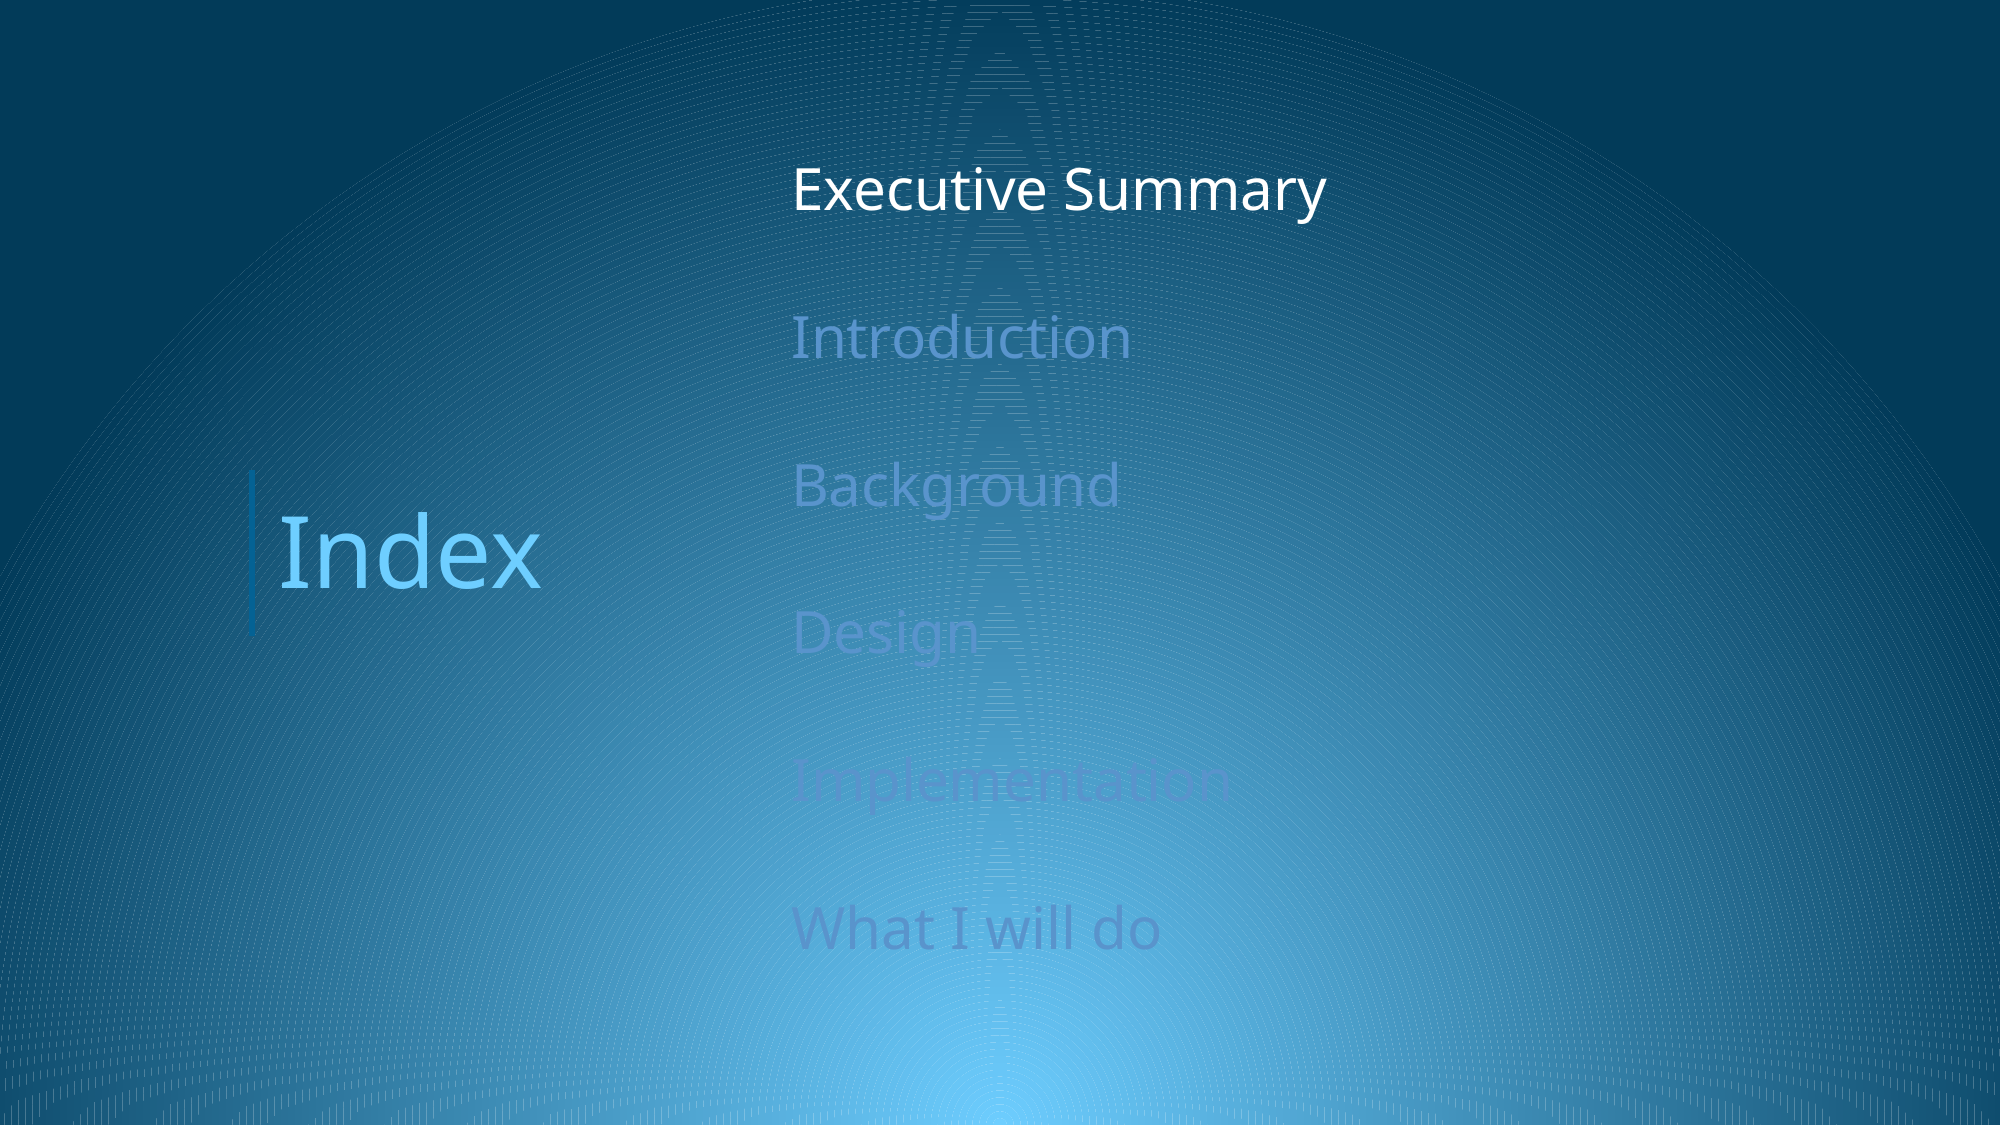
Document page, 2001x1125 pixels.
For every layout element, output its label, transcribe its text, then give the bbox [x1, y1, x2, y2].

text_box Implementation [785, 737, 1867, 813]
text_box Background [785, 441, 1867, 517]
text_box [0, 0, 2000, 1125]
text_box Executive Summary [785, 146, 1867, 222]
text_box Index [278, 494, 605, 613]
text_box Introduction [785, 293, 1867, 369]
text_box Design [785, 589, 1867, 665]
text_box What I will do [785, 884, 1867, 960]
